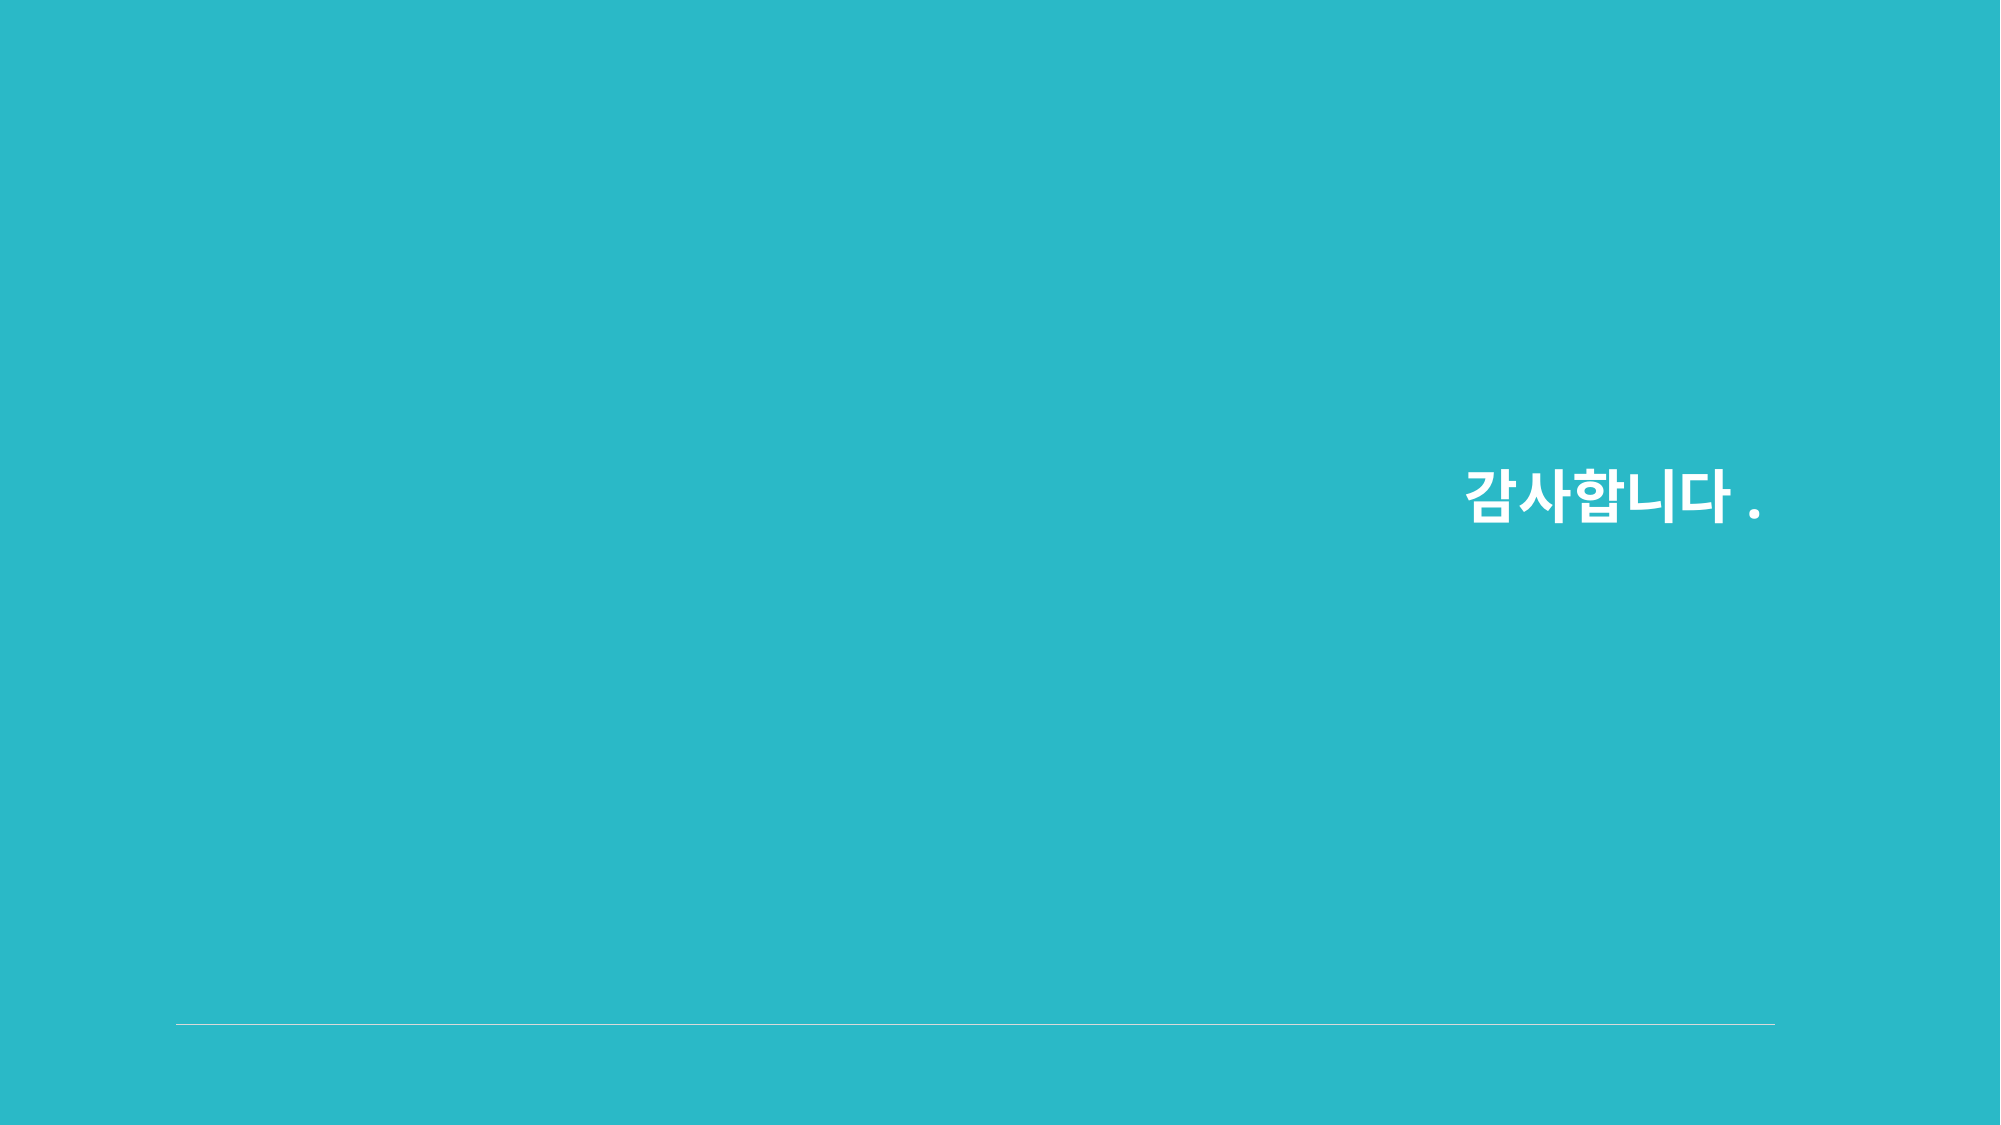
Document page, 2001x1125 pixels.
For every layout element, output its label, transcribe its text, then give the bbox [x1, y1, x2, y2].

list 감사합니다. [172, 461, 1778, 632]
